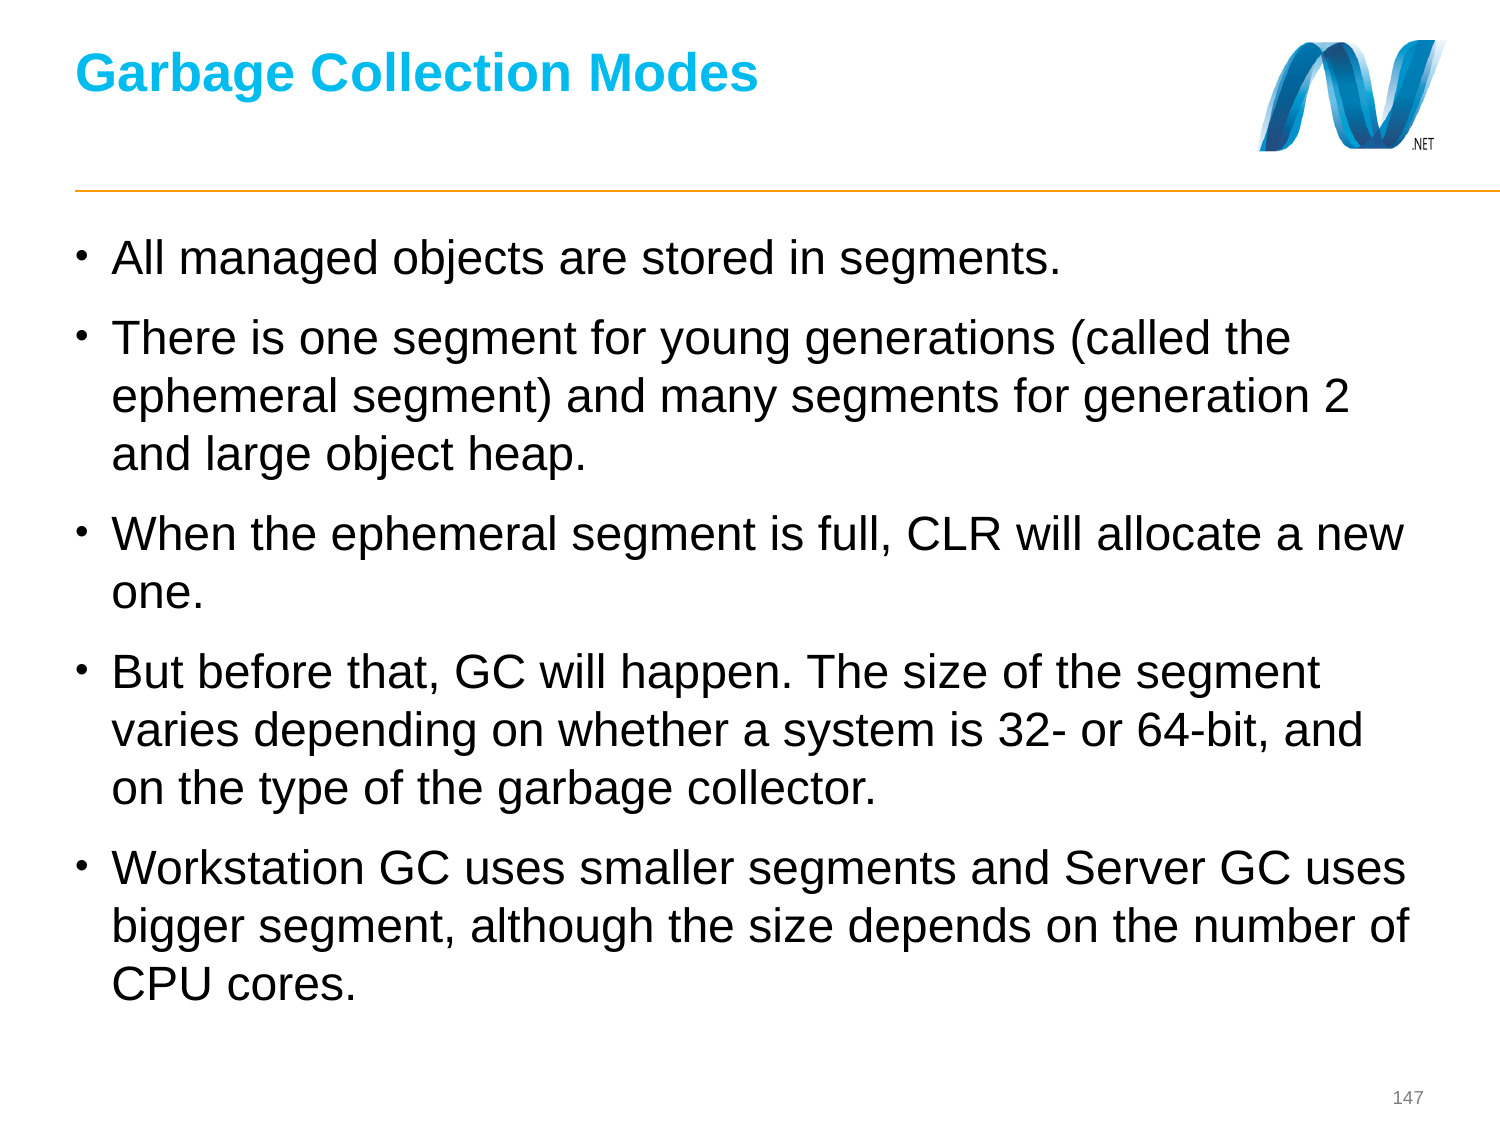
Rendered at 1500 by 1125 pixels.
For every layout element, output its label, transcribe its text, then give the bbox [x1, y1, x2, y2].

list All managed objects are stored in segments. There is one segment for young generations (called the ephemeral segment) and many segments for generation 2 and large object heap. When the ephemeral segment is full, CLR will allocate a new one. But before that, GC will happen. The size of the segment varies depending on whether a system is 32- or 64-bit, and on the type of the garbage collector. Workstation GC uses smaller segments and Server GC uses bigger segment, although the size depends on the number of CPU cores. [75, 226, 1425, 1018]
picture [1253, 26, 1450, 177]
title Garbage Collection Modes [75, 27, 1422, 157]
